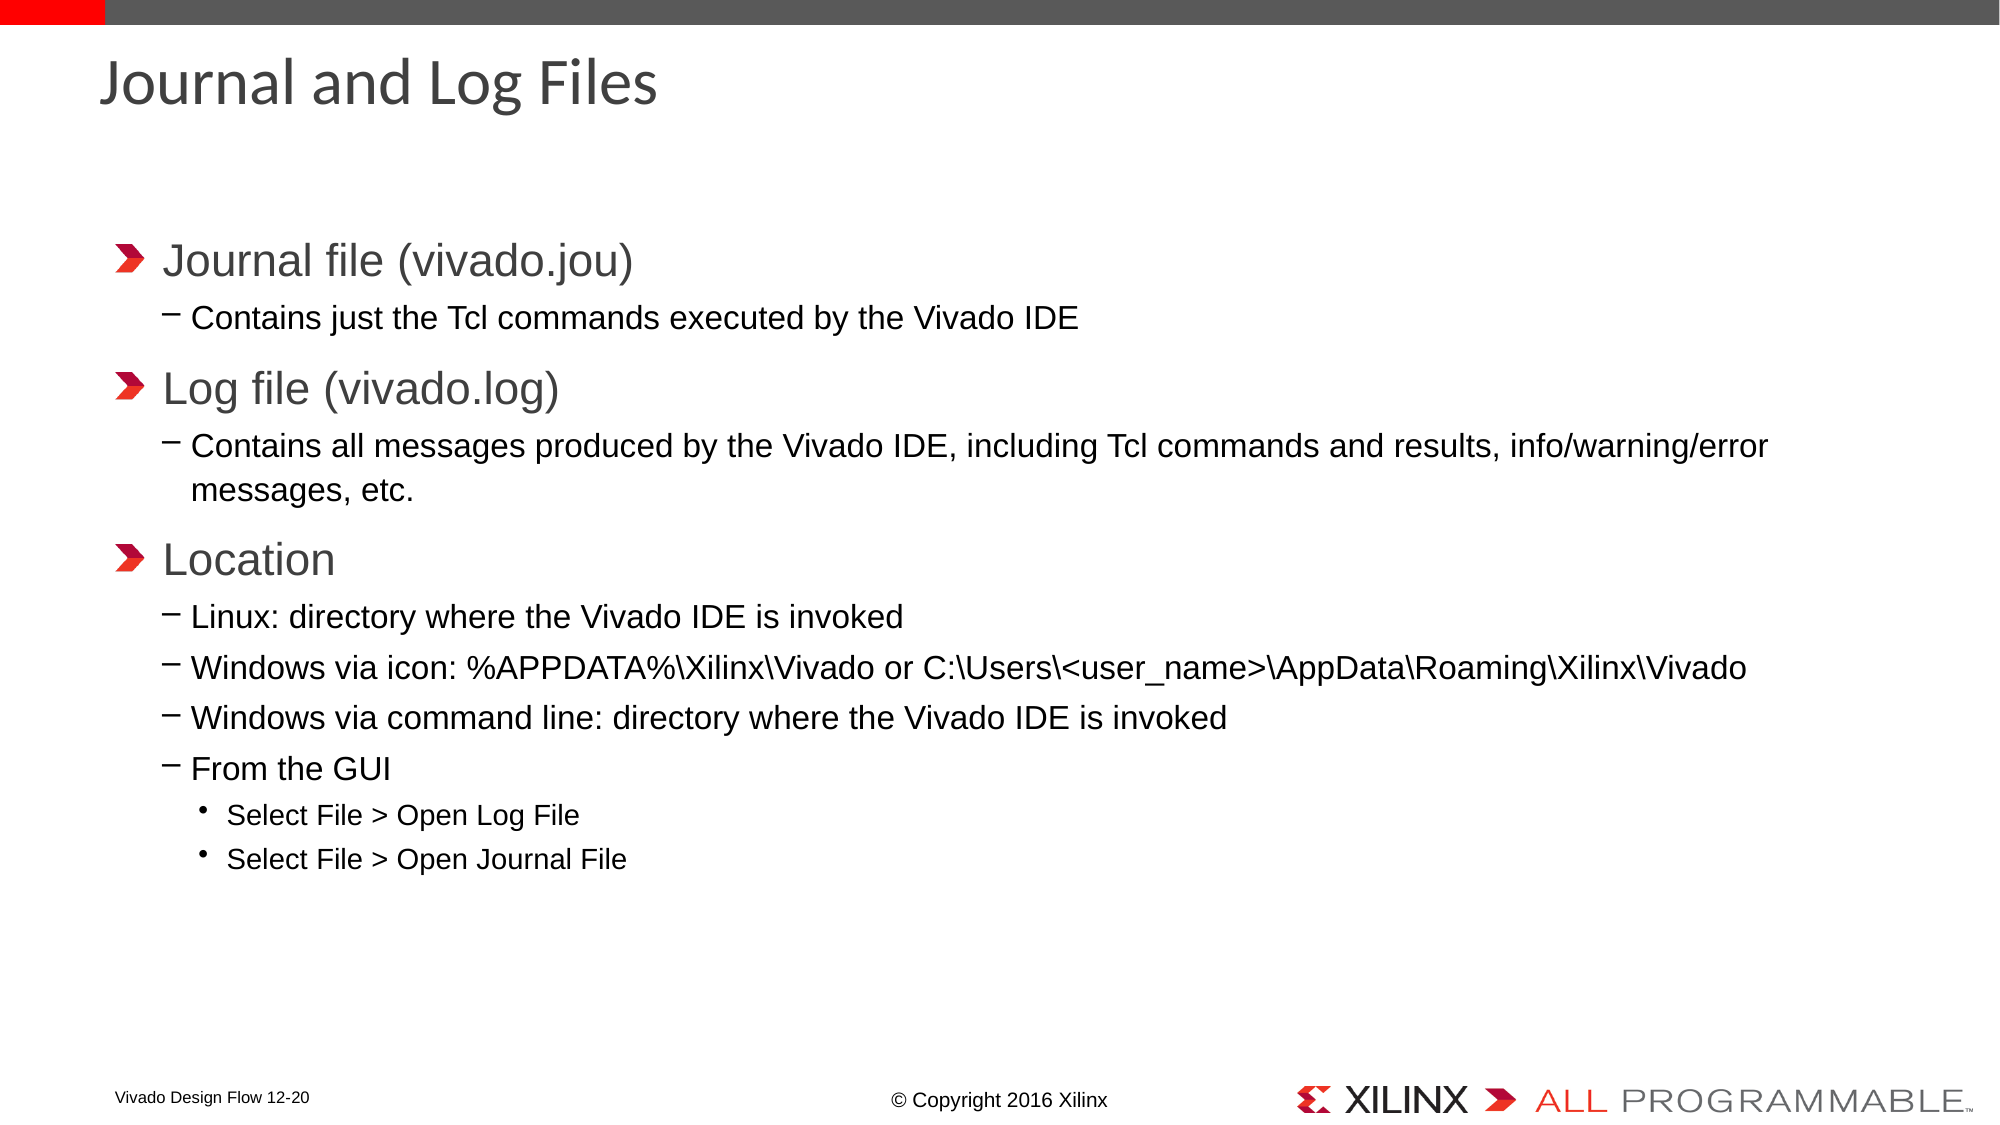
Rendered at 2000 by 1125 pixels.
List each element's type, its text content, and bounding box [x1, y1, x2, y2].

slide_number Vivado Design Flow 12-20 [99, 1079, 452, 1125]
footer © Copyright 2016 Xilinx [683, 1079, 1317, 1120]
title Journal and Log Files [99, 34, 1900, 122]
picture [114, 543, 145, 572]
picture [114, 243, 145, 273]
list Journal file (vivado.jou) Contains just the Tcl commands executed by the Vivado IDE Log file (vivado.log) Contains all messages produced by the Vivado IDE, including Tcl commands and results, info/warning/error messages, etc. Location Linux: directory where the Vivado IDE is invoked Windows via icon: %APPDATA%\Xilinx\Vivado or C:\Users\<user_name>\AppData\Roaming\Xilinx\Vivado Windows via command line: directory where the Vivado IDE is invoked From the GUI Select File > Open Log File Select File > Open Journal File [99, 217, 1901, 918]
picture [114, 371, 145, 400]
picture [1317, 1086, 1973, 1113]
